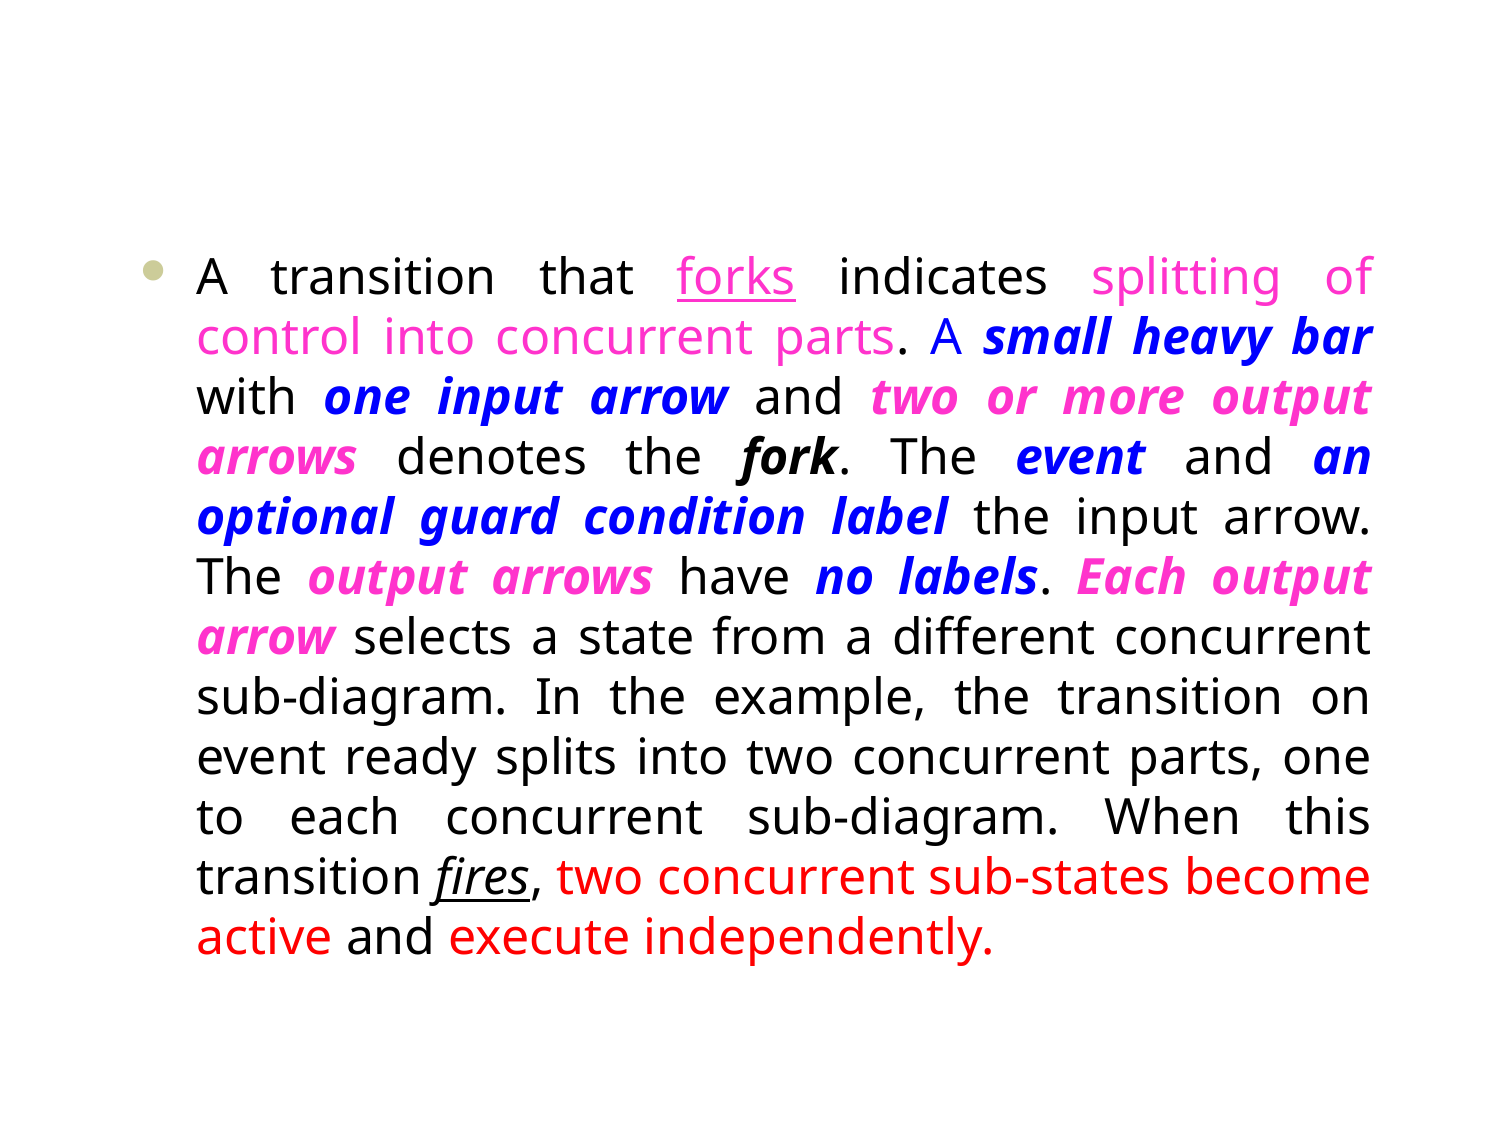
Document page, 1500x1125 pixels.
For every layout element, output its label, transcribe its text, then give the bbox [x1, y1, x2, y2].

list A transition that forks indicates splitting of control into concurrent parts. A small heavy bar with one input arrow and two or more output arrows denotes the fork. The event and an optional guard condition label the input arrow. The output arrows have no labels. Each output arrow selects a state from a different concurrent sub-diagram. In the example, the transition on event ready splits into two concurrent parts, one to each concurrent sub-diagram. When this transition fires, two concurrent sub-states become active and execute independently. [125, 237, 1388, 938]
